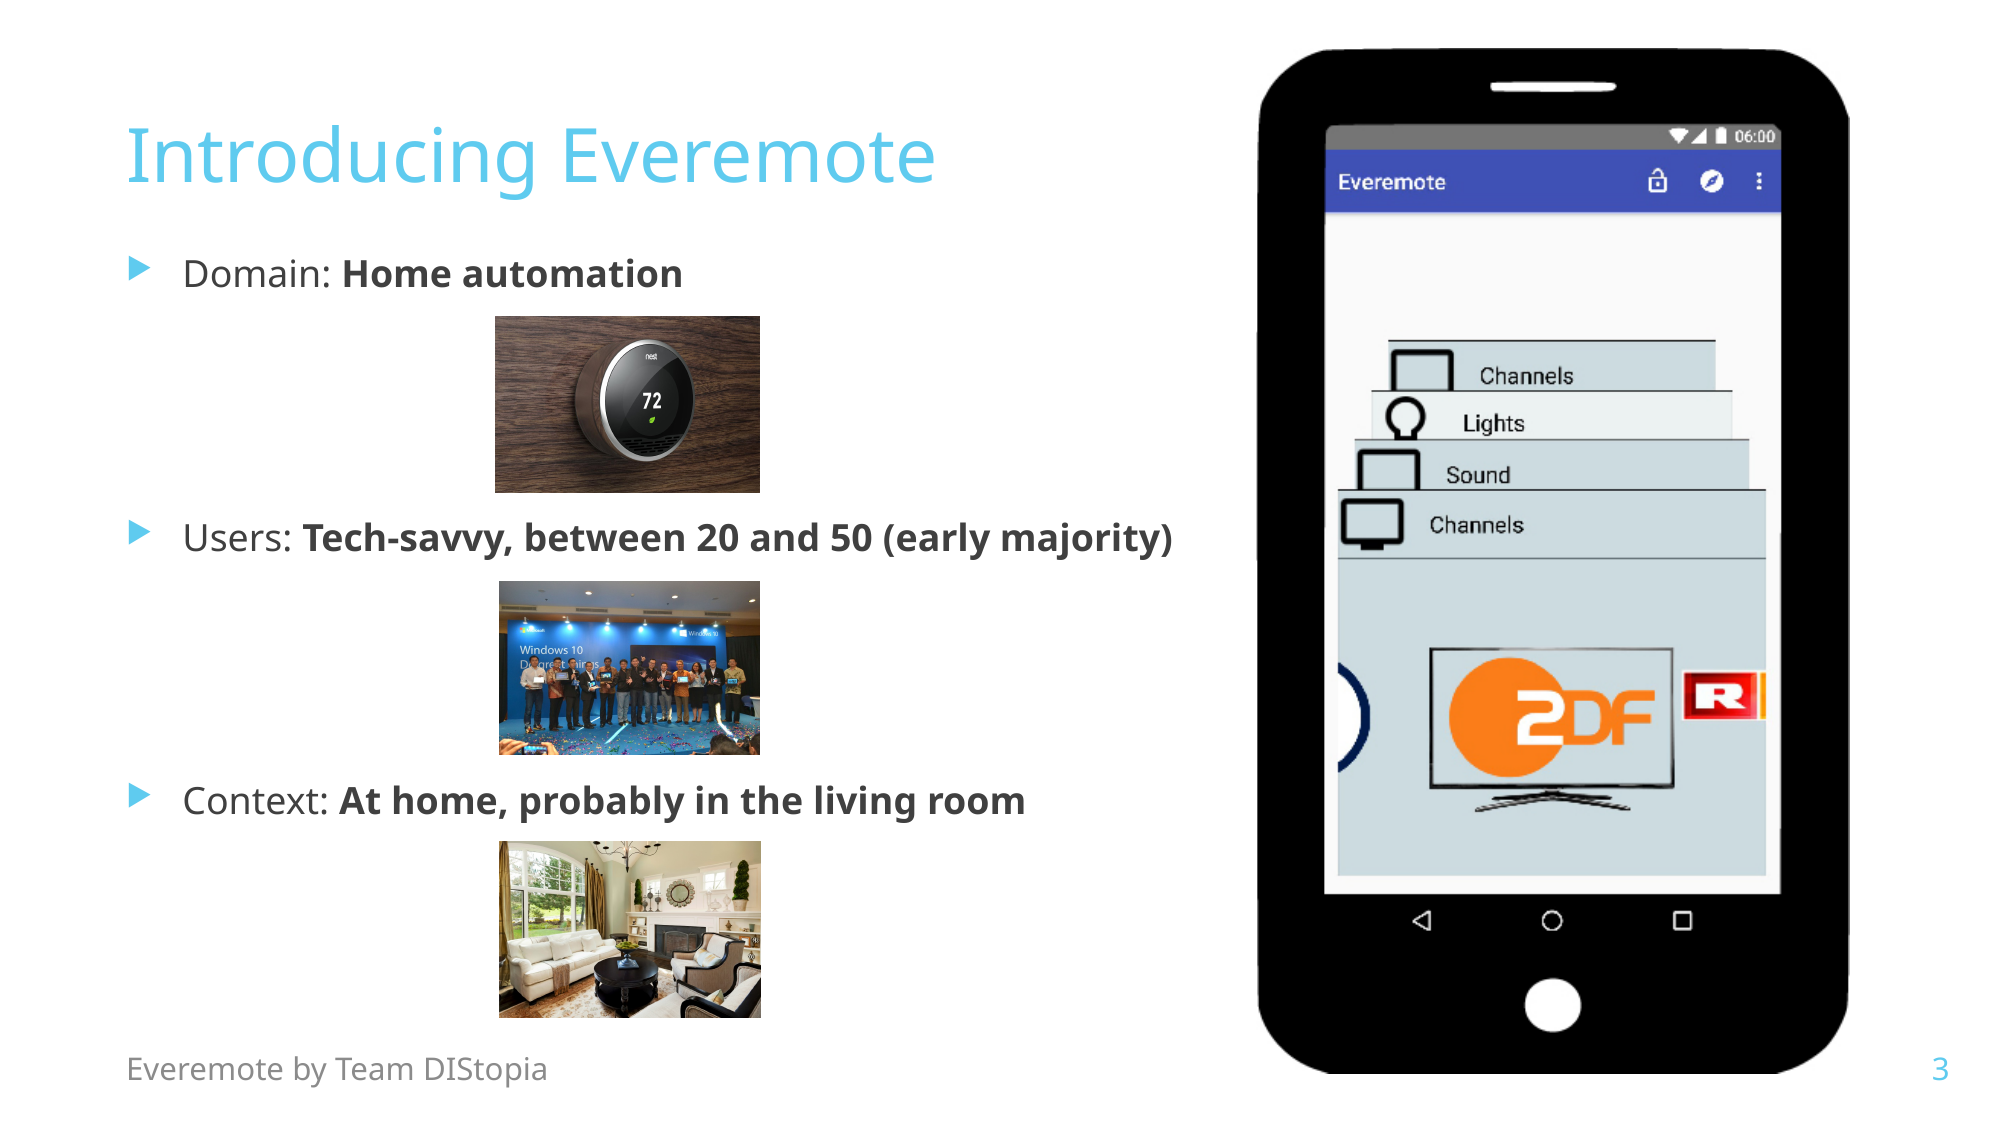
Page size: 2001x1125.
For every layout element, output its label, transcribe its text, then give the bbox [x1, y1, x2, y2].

picture [499, 581, 761, 756]
slide_number 3 [1852, 1040, 1965, 1101]
picture [1256, 47, 1851, 1074]
picture [499, 841, 762, 1018]
title Introducing Everemote [111, 99, 1251, 317]
picture [495, 316, 760, 494]
footer Everemote by Team DIStopia [111, 1040, 1145, 1101]
list Domain: Home automation Users: Tech-savvy, between 20 and 50 (early majority) Context: At home, probably in the living room [111, 242, 1233, 1018]
